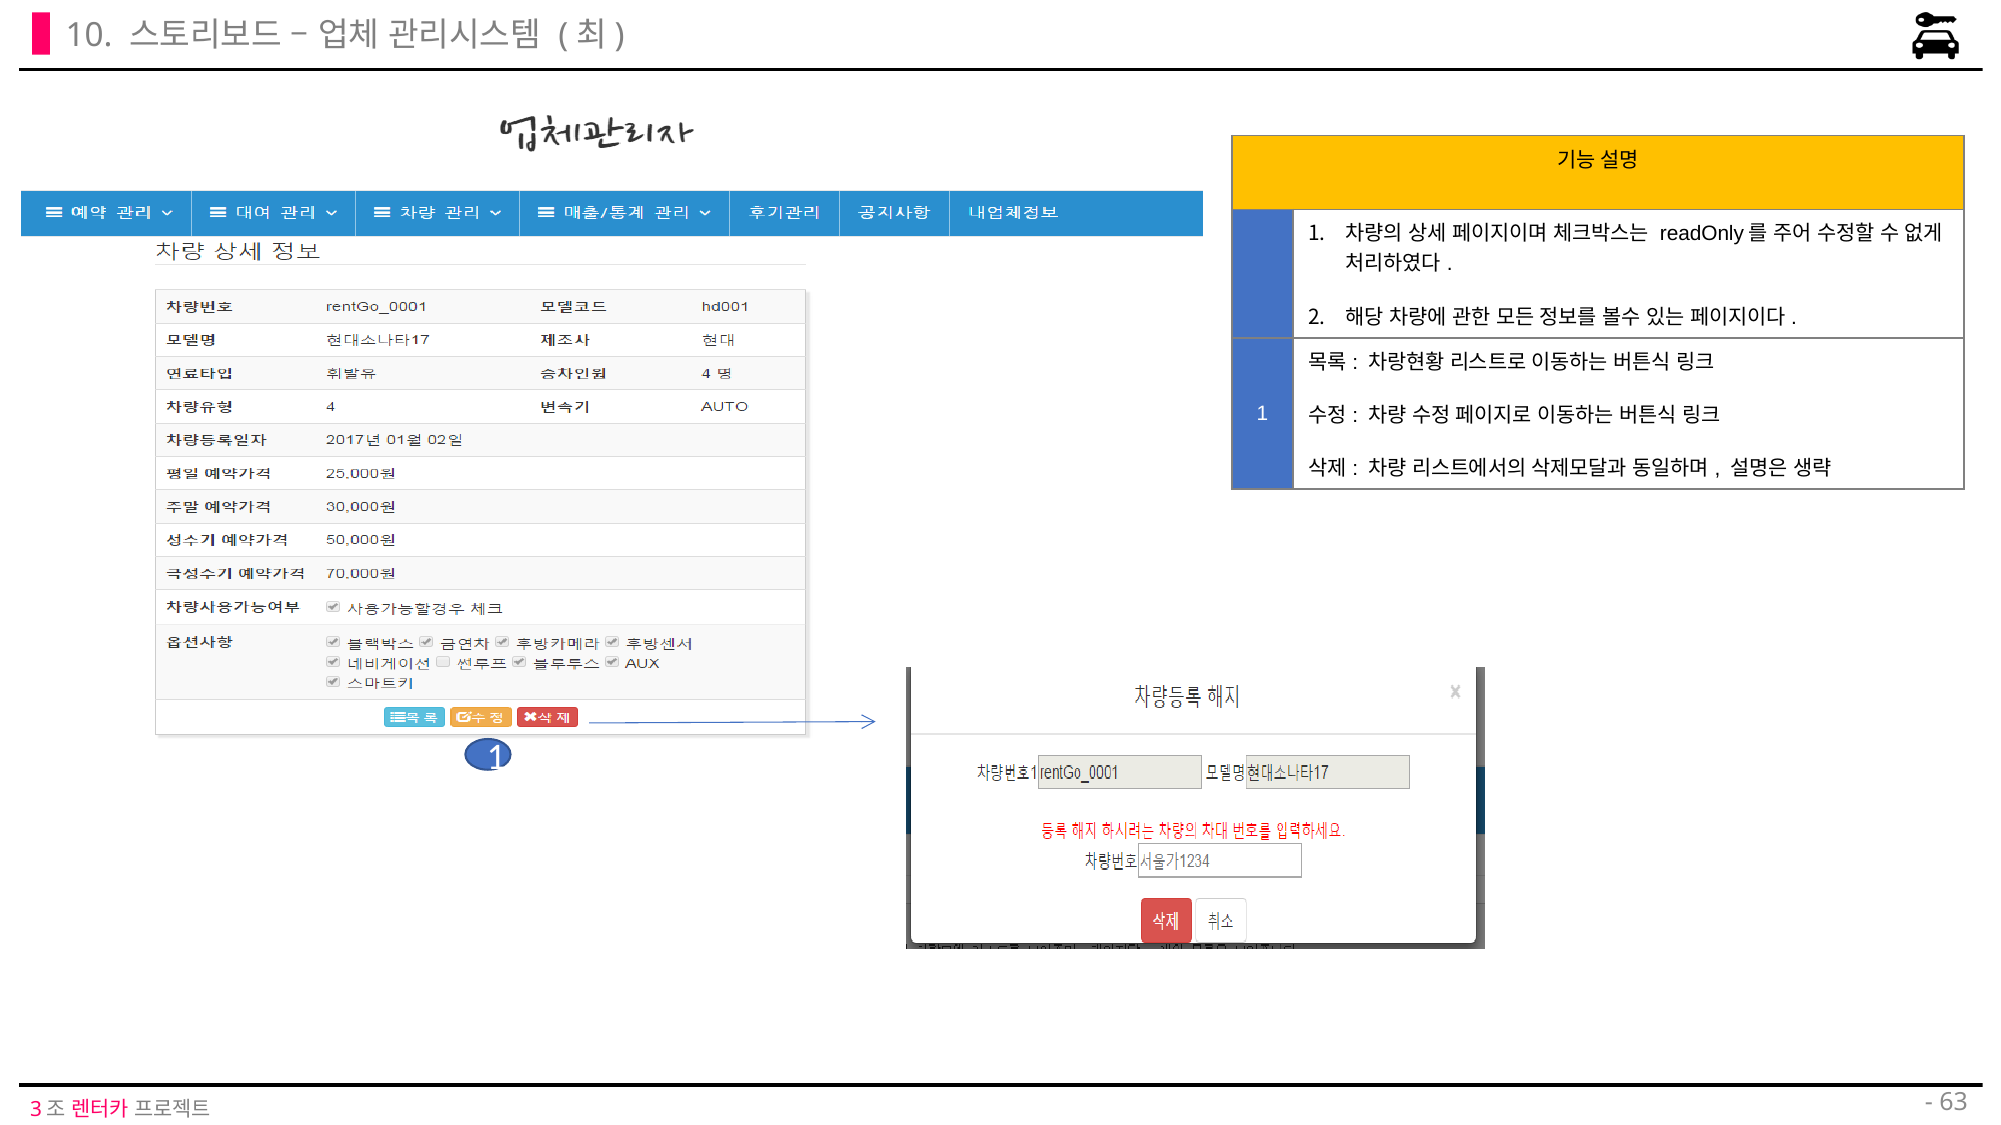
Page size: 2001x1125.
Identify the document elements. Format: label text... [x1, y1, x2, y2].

picture [1903, 12, 1967, 60]
table_cell 목록: 차랑현황 리스트로 이동하는 버튼식 링크 수정: 차량 수정 페이지로 이동하는 버튼식 링크 삭제: 차량 리스트에서의 삭제모달과 동일하며, 설명은 생략 [1294, 339, 1963, 488]
table_cell [1233, 210, 1292, 337]
picture [21, 106, 1485, 949]
text_box 10. 스토리보드 – 업체 관리시스템 (최) [50, 10, 804, 63]
slide_number - 63 [1532, 1072, 1983, 1125]
table_cell 차량의 상세 페이지이며 체크박스는 readOnly를 주어 수정할 수 없게 처리하였다. 해당 차량에 관한 모든 정보를 볼수 있는 페이지이다. [1294, 210, 1963, 337]
text_box [1528, 43, 1961, 105]
table_cell 1 [1233, 339, 1292, 488]
table_header 기능 설명 [1233, 136, 1963, 209]
